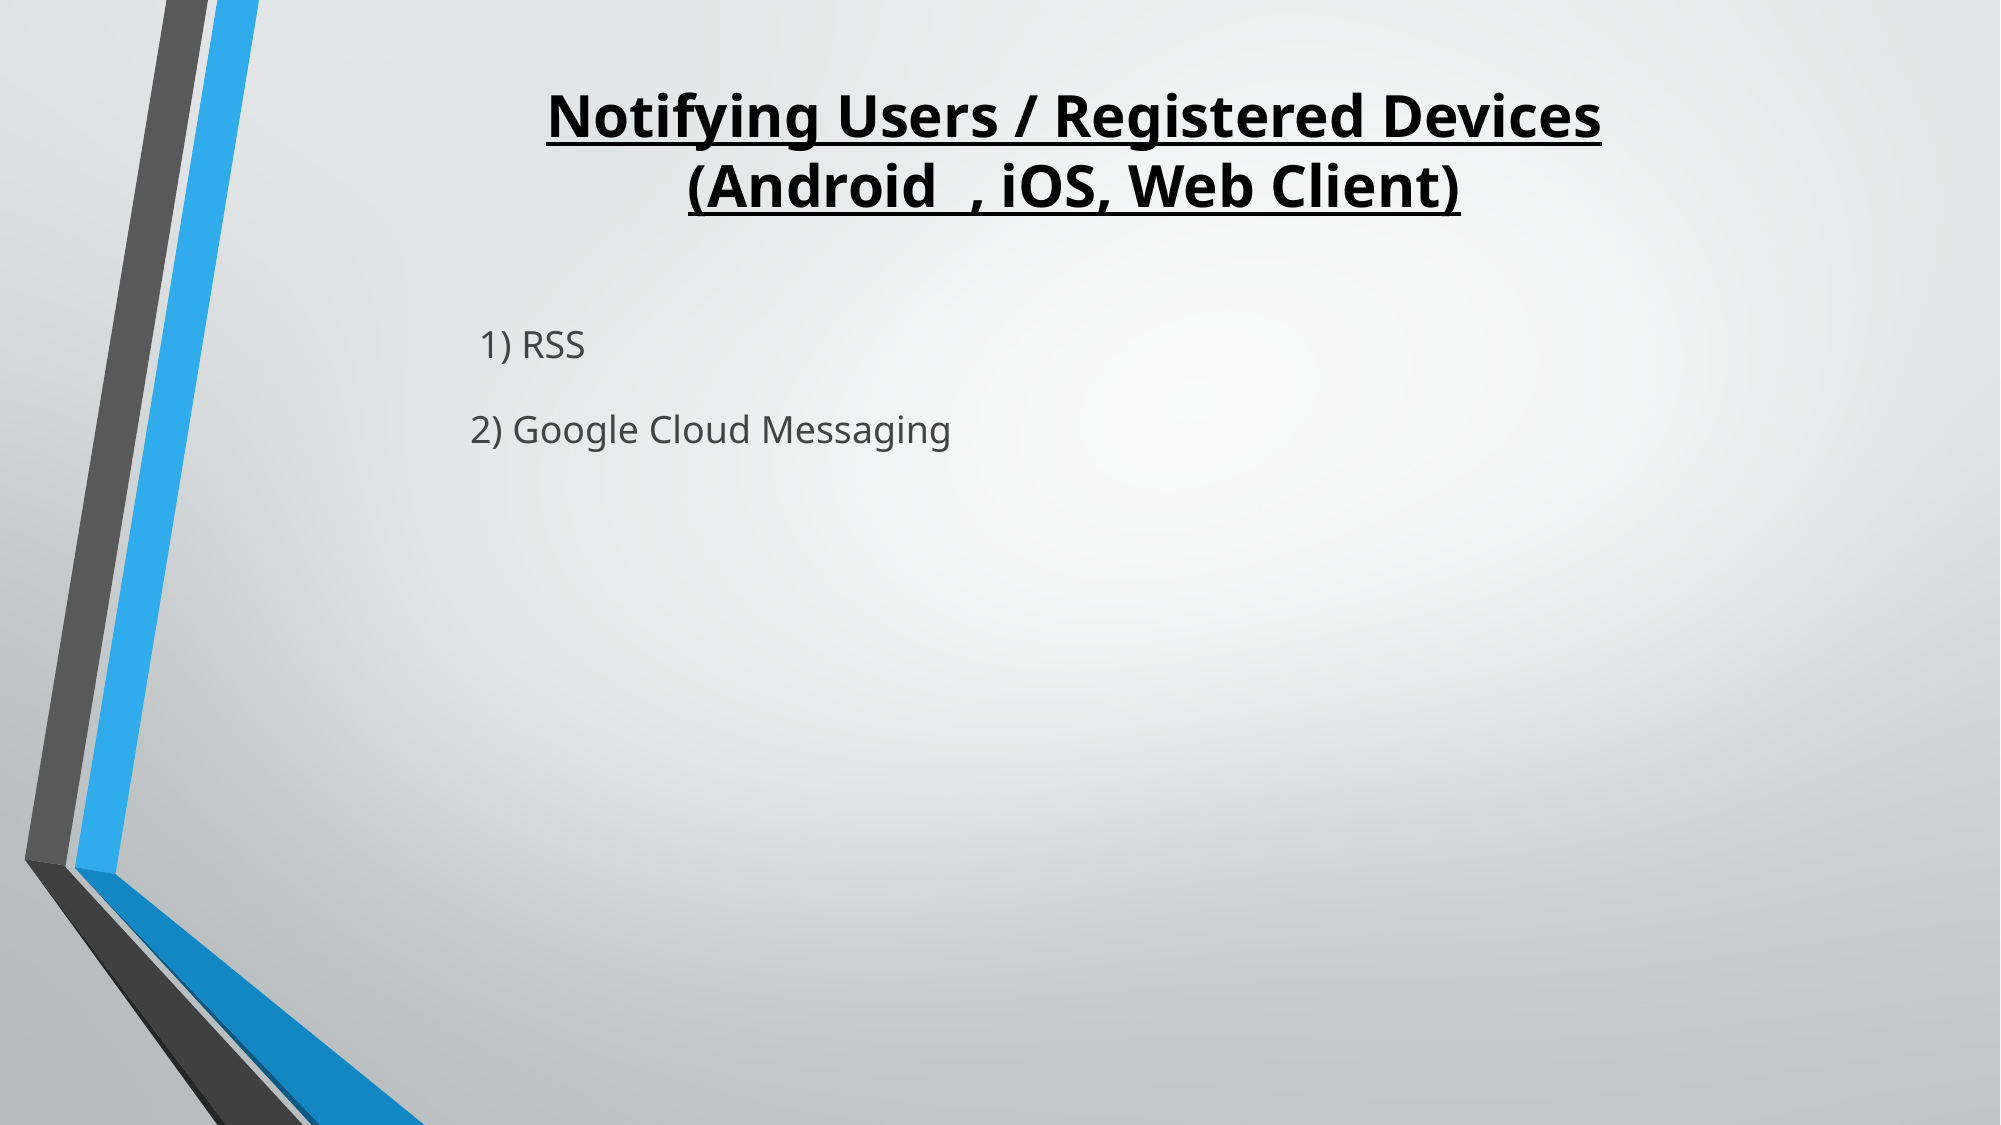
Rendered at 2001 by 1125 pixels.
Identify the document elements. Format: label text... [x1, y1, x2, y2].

text_box 1) RSS [464, 313, 601, 373]
text_box 2) Google Cloud Messaging [455, 398, 968, 459]
text_box Notifying Users / Registered Devices (Android , iOS, Web Client) [531, 71, 1618, 227]
